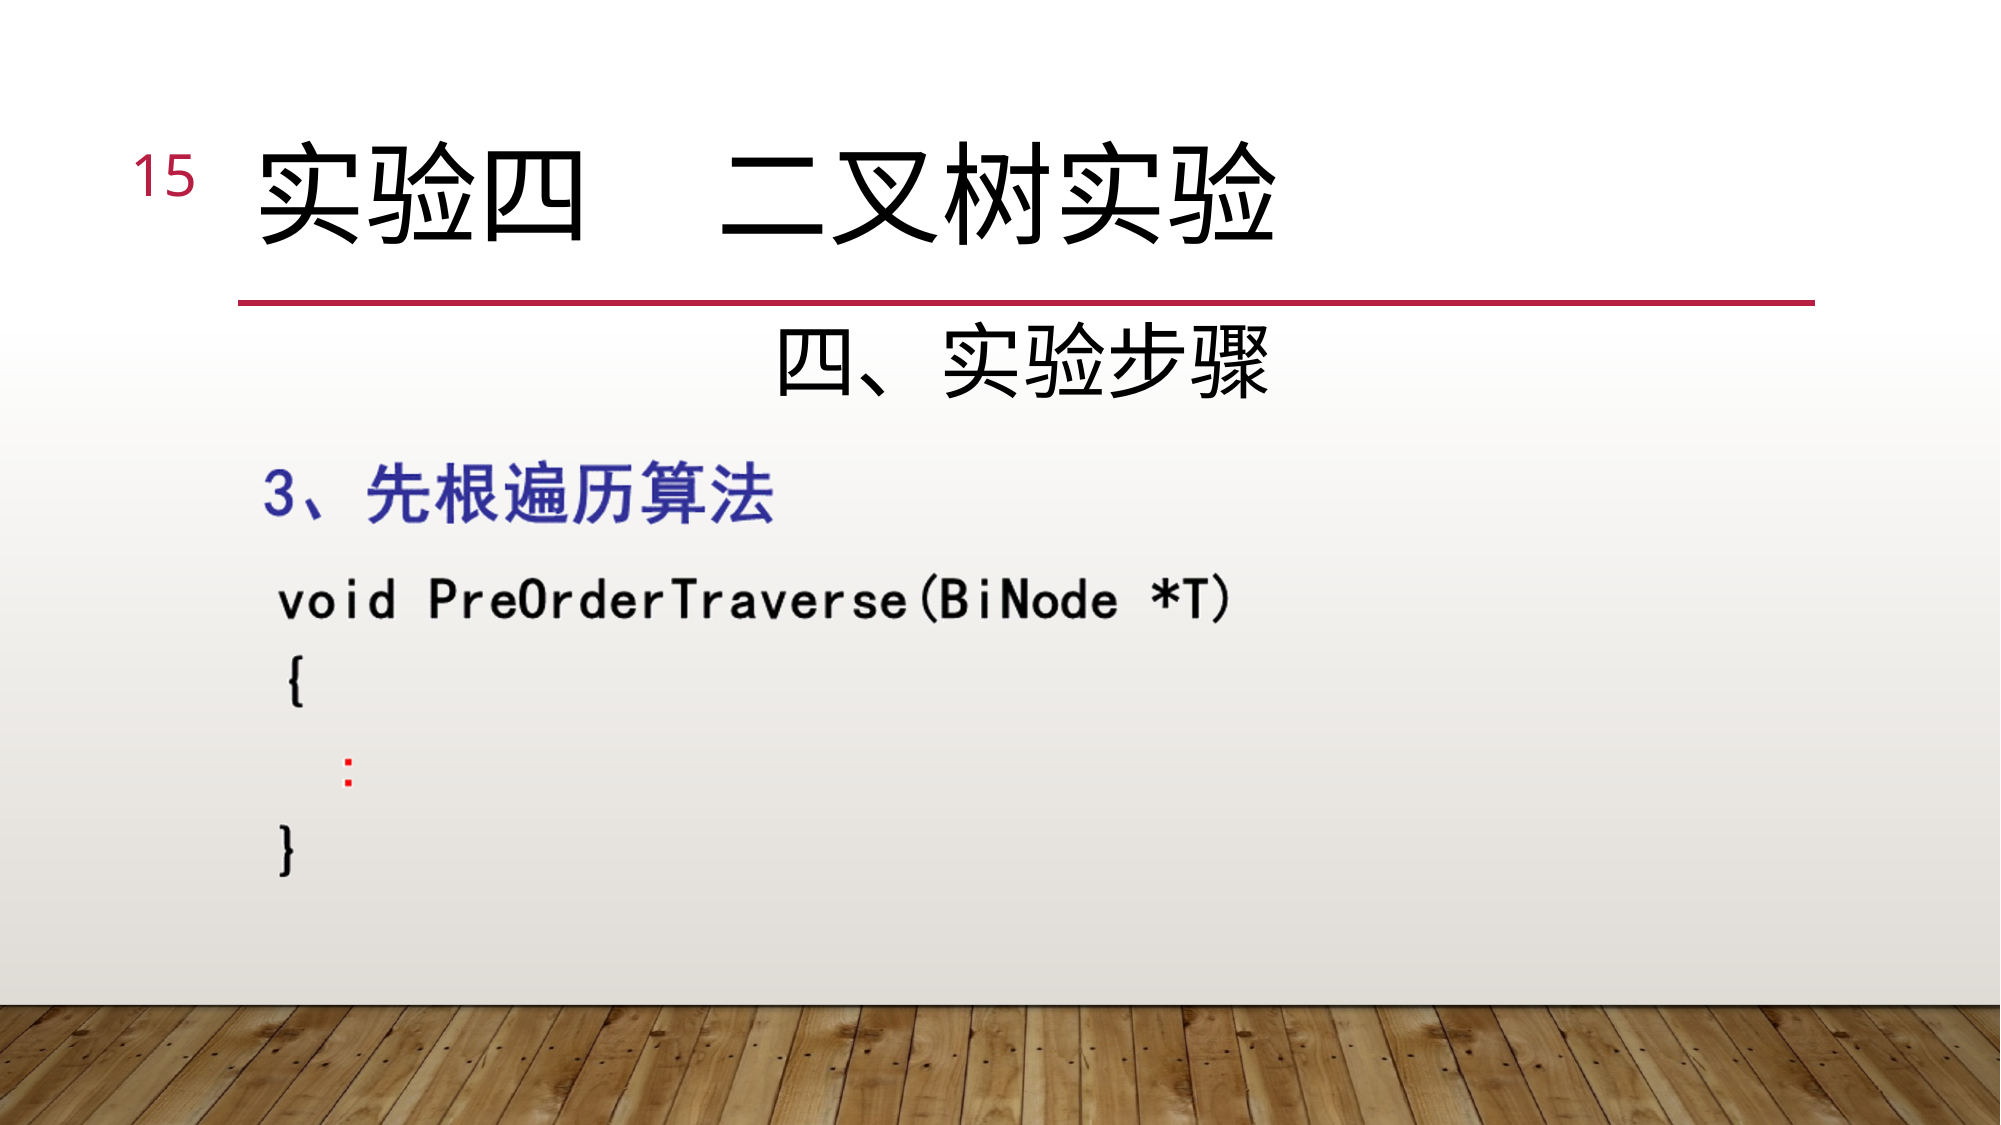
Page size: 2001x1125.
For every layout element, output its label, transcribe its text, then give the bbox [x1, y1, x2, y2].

title 实验四 二叉树实验 [238, 131, 1814, 305]
slide_number 15 [78, 131, 212, 214]
picture [0, 1005, 2000, 1125]
picture [232, 455, 1327, 909]
text_box 四、实验步骤 [758, 301, 1485, 417]
